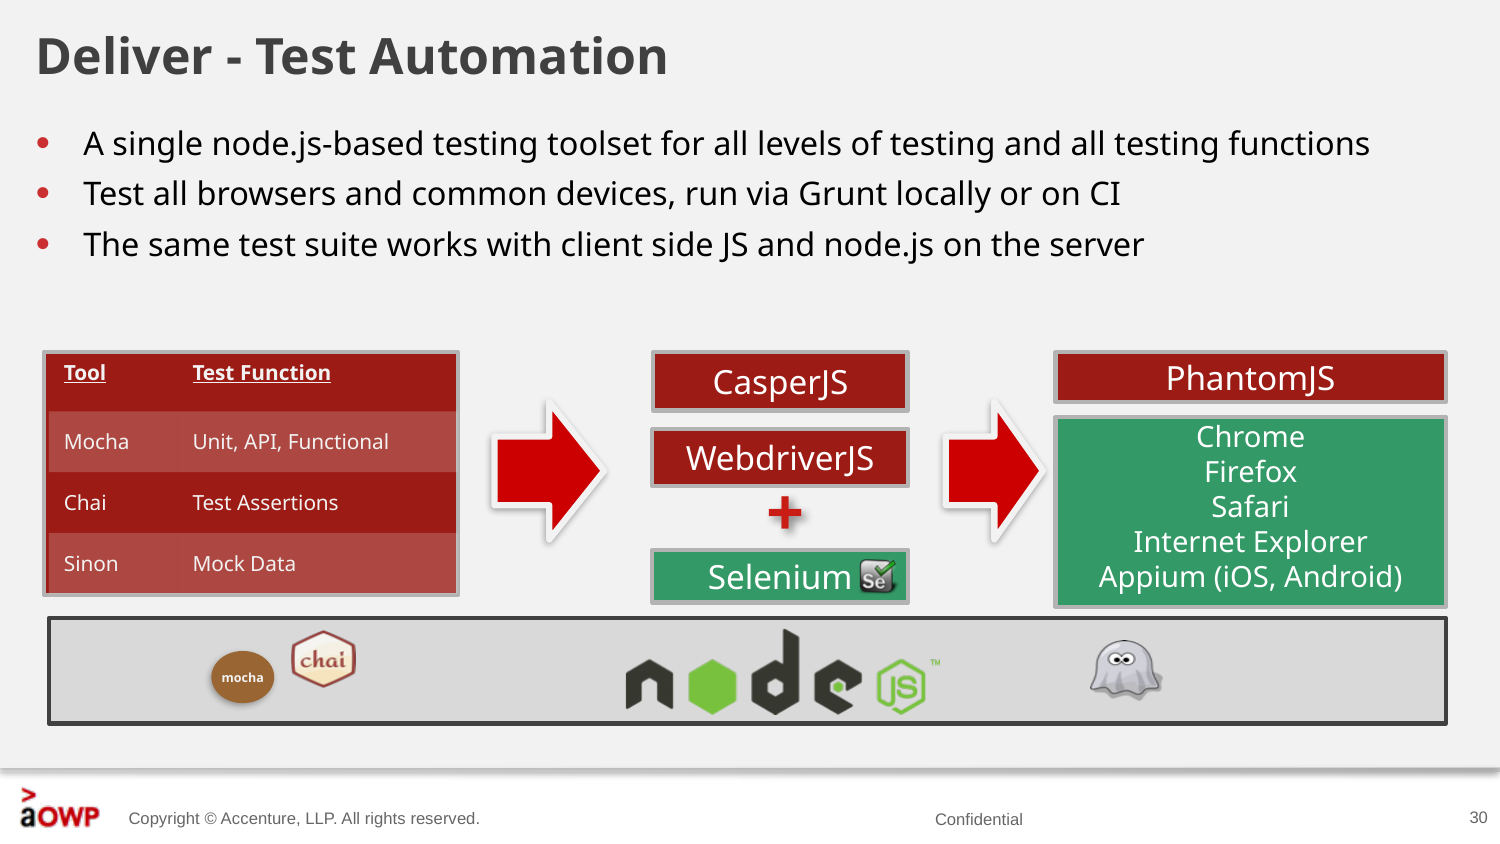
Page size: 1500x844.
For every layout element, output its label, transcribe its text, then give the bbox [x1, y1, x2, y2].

table_header Tool [49, 350, 178, 411]
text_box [206, 650, 281, 704]
table_cell Test Assertions [178, 472, 458, 533]
table_cell Mock Data [178, 533, 458, 594]
text_box [42, 350, 460, 597]
slide_number 30 [1429, 782, 1489, 828]
text_box Chrome Firefox Safari Internet Explorer Appium (iOS, Android) [1053, 415, 1448, 609]
picture [0, 777, 114, 839]
text_box PhantomJS [1053, 350, 1448, 404]
picture [612, 624, 940, 716]
footer Confidential [555, 783, 1403, 829]
title Deliver - Test Automation [20, 16, 1489, 96]
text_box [494, 351, 1044, 603]
table_cell Unit, API, Functional [178, 411, 458, 472]
table_cell Sinon [49, 533, 178, 594]
table_cell Chai [49, 472, 178, 533]
table_header Test Function [178, 350, 458, 411]
text_box [47, 616, 1448, 726]
picture [1090, 640, 1163, 701]
picture [291, 630, 357, 688]
list A single node.js-based testing toolset for all levels of testing and all testing functions Test all browsers and common devices, run via Grunt locally or on CI The same test suite works with client side JS and node.js on the server [20, 112, 1475, 305]
table_cell Mocha [49, 411, 178, 472]
